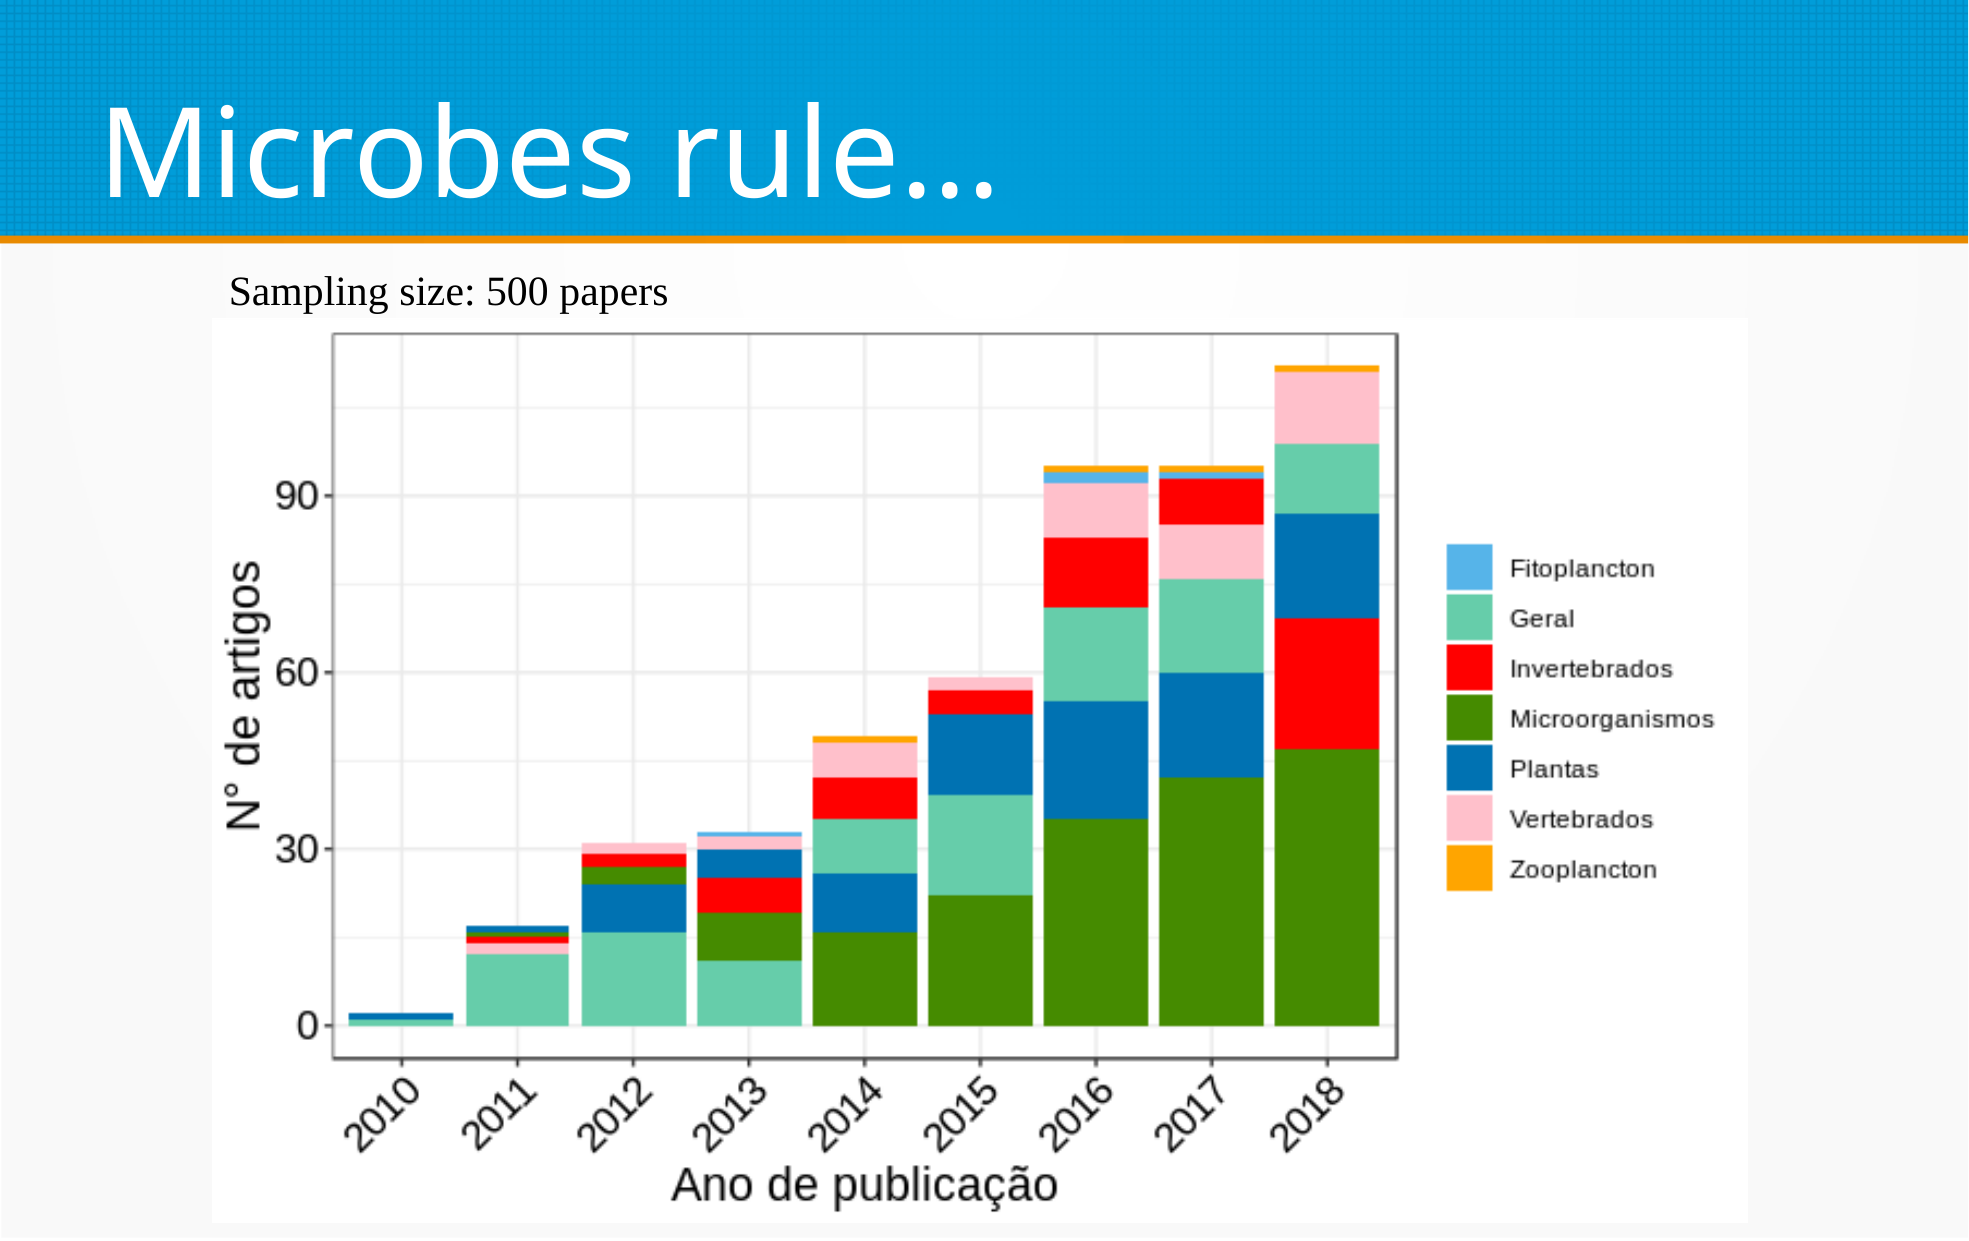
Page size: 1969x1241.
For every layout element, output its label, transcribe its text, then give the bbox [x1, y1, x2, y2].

title Microbes rule... [98, 19, 1870, 227]
picture [0, 236, 1969, 1241]
text_box Sampling size: 500 papers [94, 238, 804, 343]
